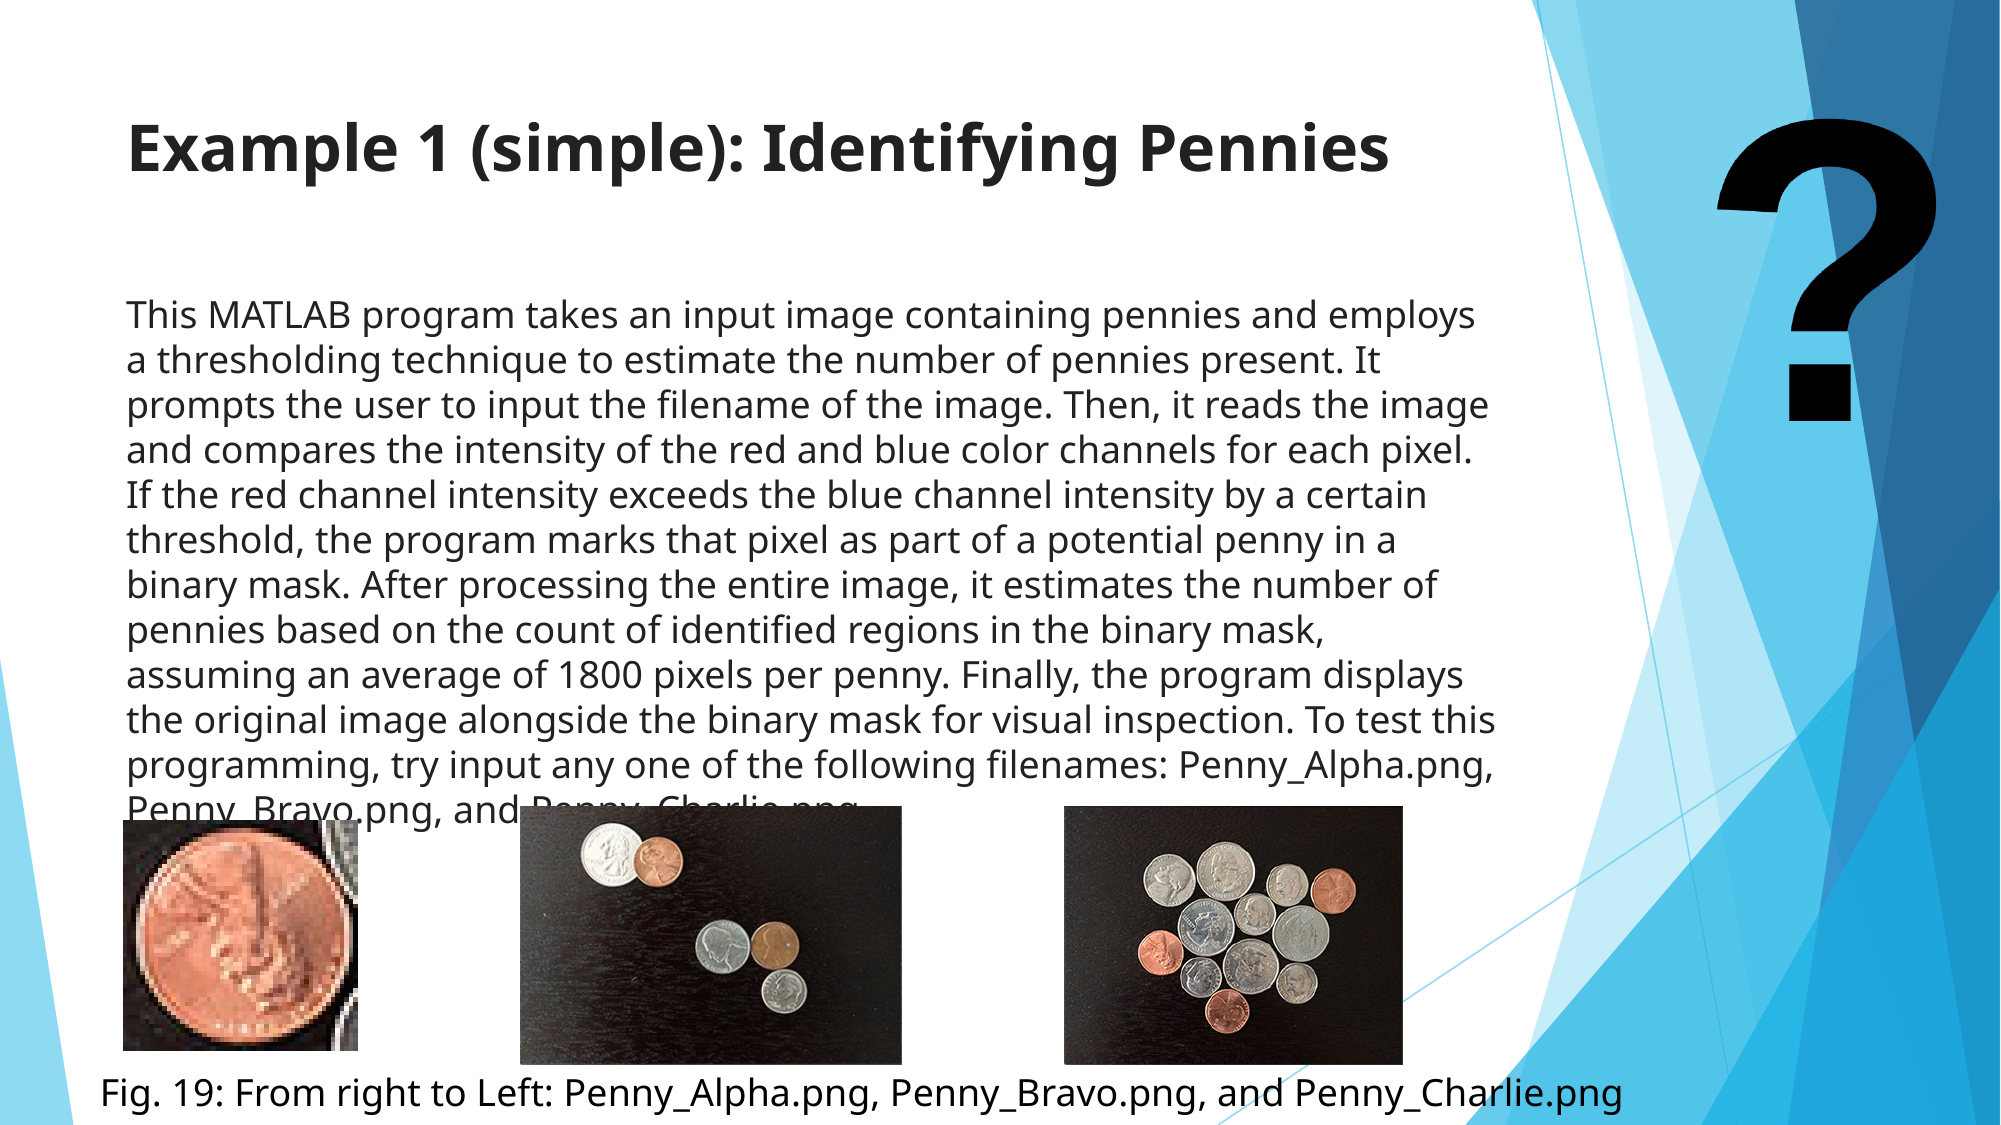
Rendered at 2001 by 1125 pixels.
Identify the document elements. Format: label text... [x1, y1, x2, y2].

picture [1666, 99, 2000, 434]
title Example 1 (simple): Identifying Pennies [111, 99, 1522, 283]
list This MATLAB program takes an input image containing pennies and employs a thresholding technique to estimate the number of pennies present. It prompts the user to input the filename of the image. Then, it reads the image and compares the intensity of the red and blue color channels for each pixel. If the red channel intensity exceeds the blue channel intensity by a certain threshold, the program marks that pixel as part of a potential penny in a binary mask. After processing the entire image, it estimates the number of pennies based on the count of identified regions in the binary mask, assuming an average of 1800 pixels per penny. Finally, the program displays the original image alongside the binary mask for visual inspection. To test this programming, try input any one of the following filenames: Penny_Alpha.png, Penny_Bravo.png, and Penny_Charlie.png. [111, 283, 1522, 1061]
text_box Fig. 19: From right to Left: Penny_Alpha.png, Penny_Bravo.png, and Penny_Charlie.png [84, 1061, 1718, 1121]
picture [520, 806, 902, 1065]
picture [1064, 806, 1403, 1065]
picture [122, 820, 358, 1051]
